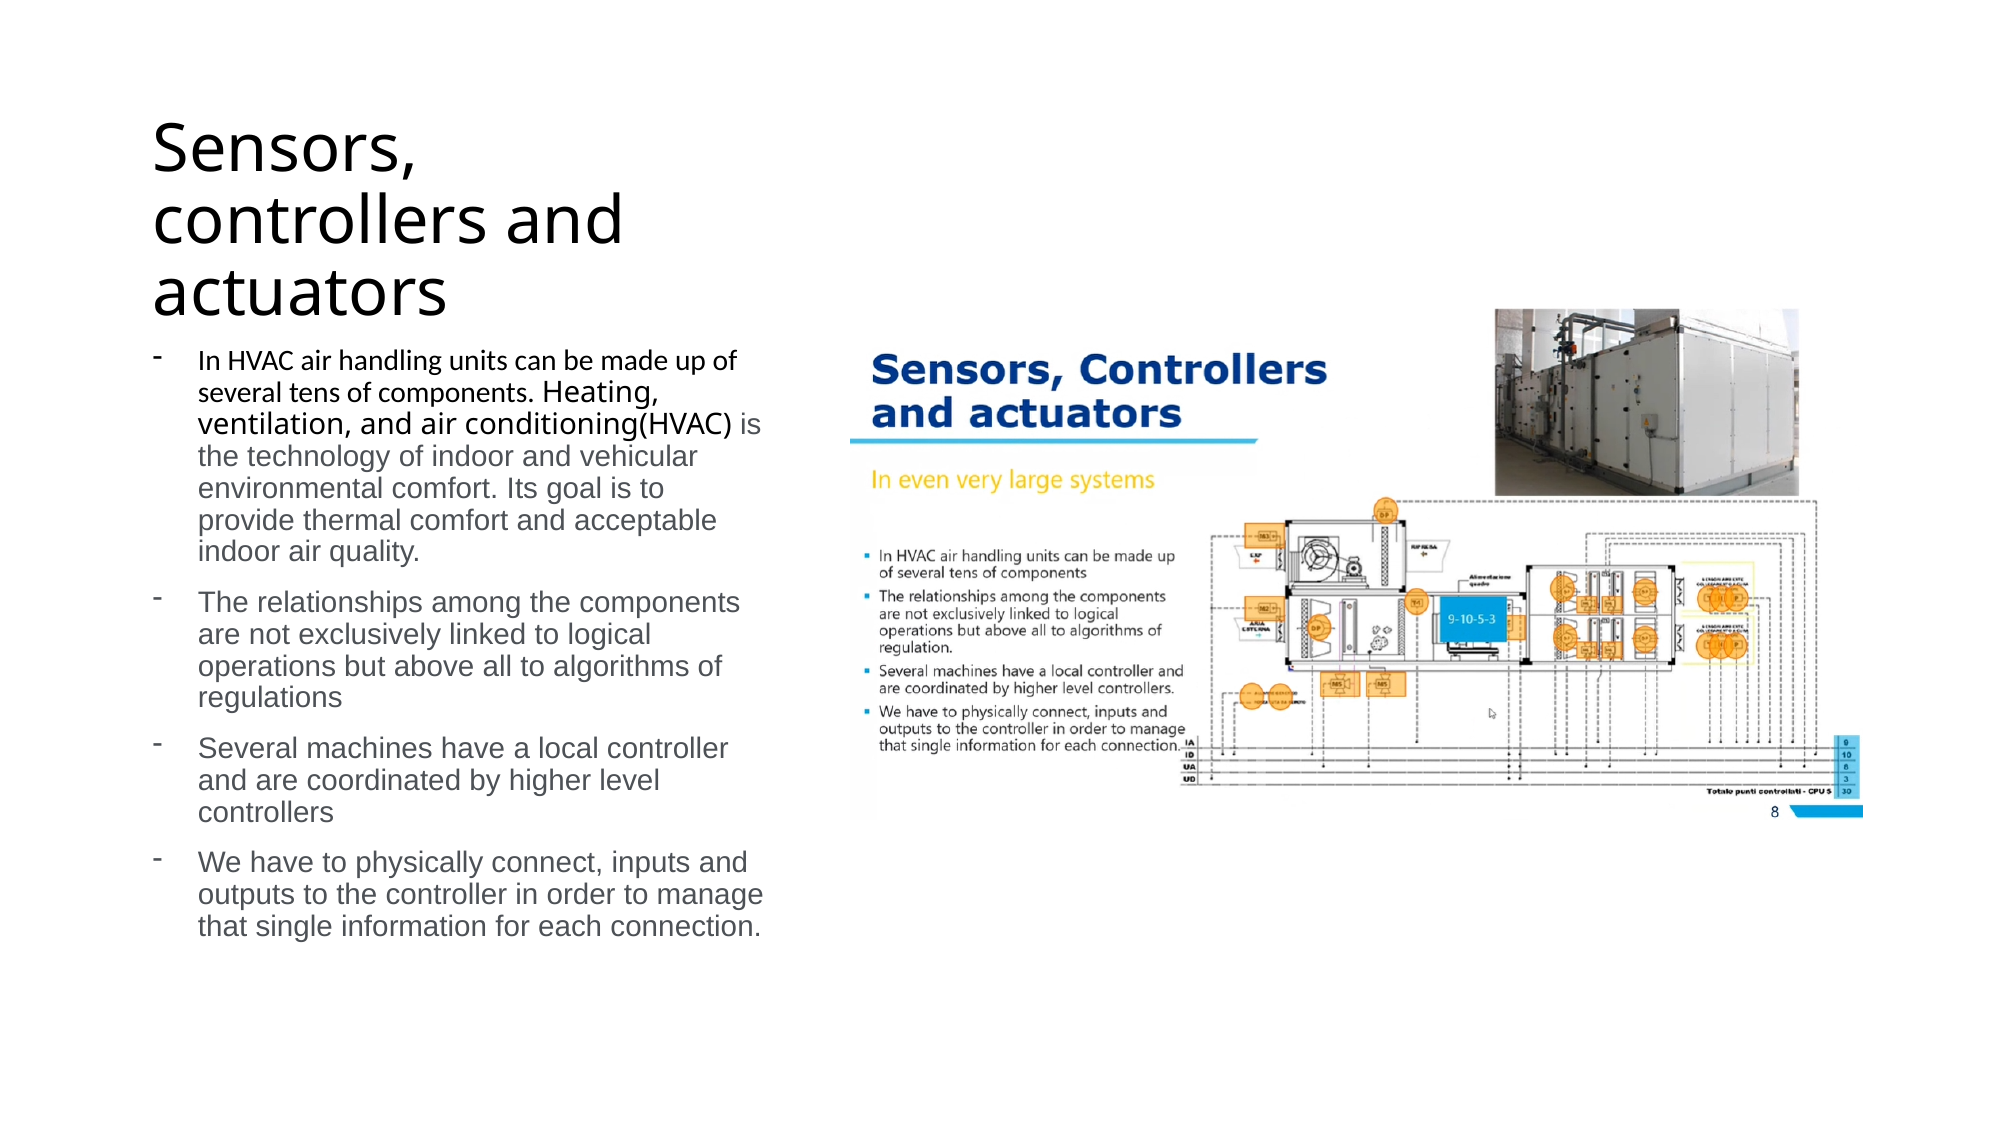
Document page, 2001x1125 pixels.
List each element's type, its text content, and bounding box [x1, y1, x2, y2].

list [850, 303, 1863, 820]
title Sensors, controllers and actuators [137, 75, 783, 337]
list In HVAC air handling units can be made up of several tens of components. Heating, ventilation, and air conditioning(HVAC) is the technology of indoor and vehicular environmental comfort. Its goal is to provide thermal comfort and acceptable indoor air quality. The relationships among the components are not exclusively linked to logical operations but above all to algorithms of regulations Several machines have a local controller and are coordinated by higher level controllers We have to physically connect, inputs and outputs to the controller in order to manage that single information for each connection. [137, 337, 783, 963]
